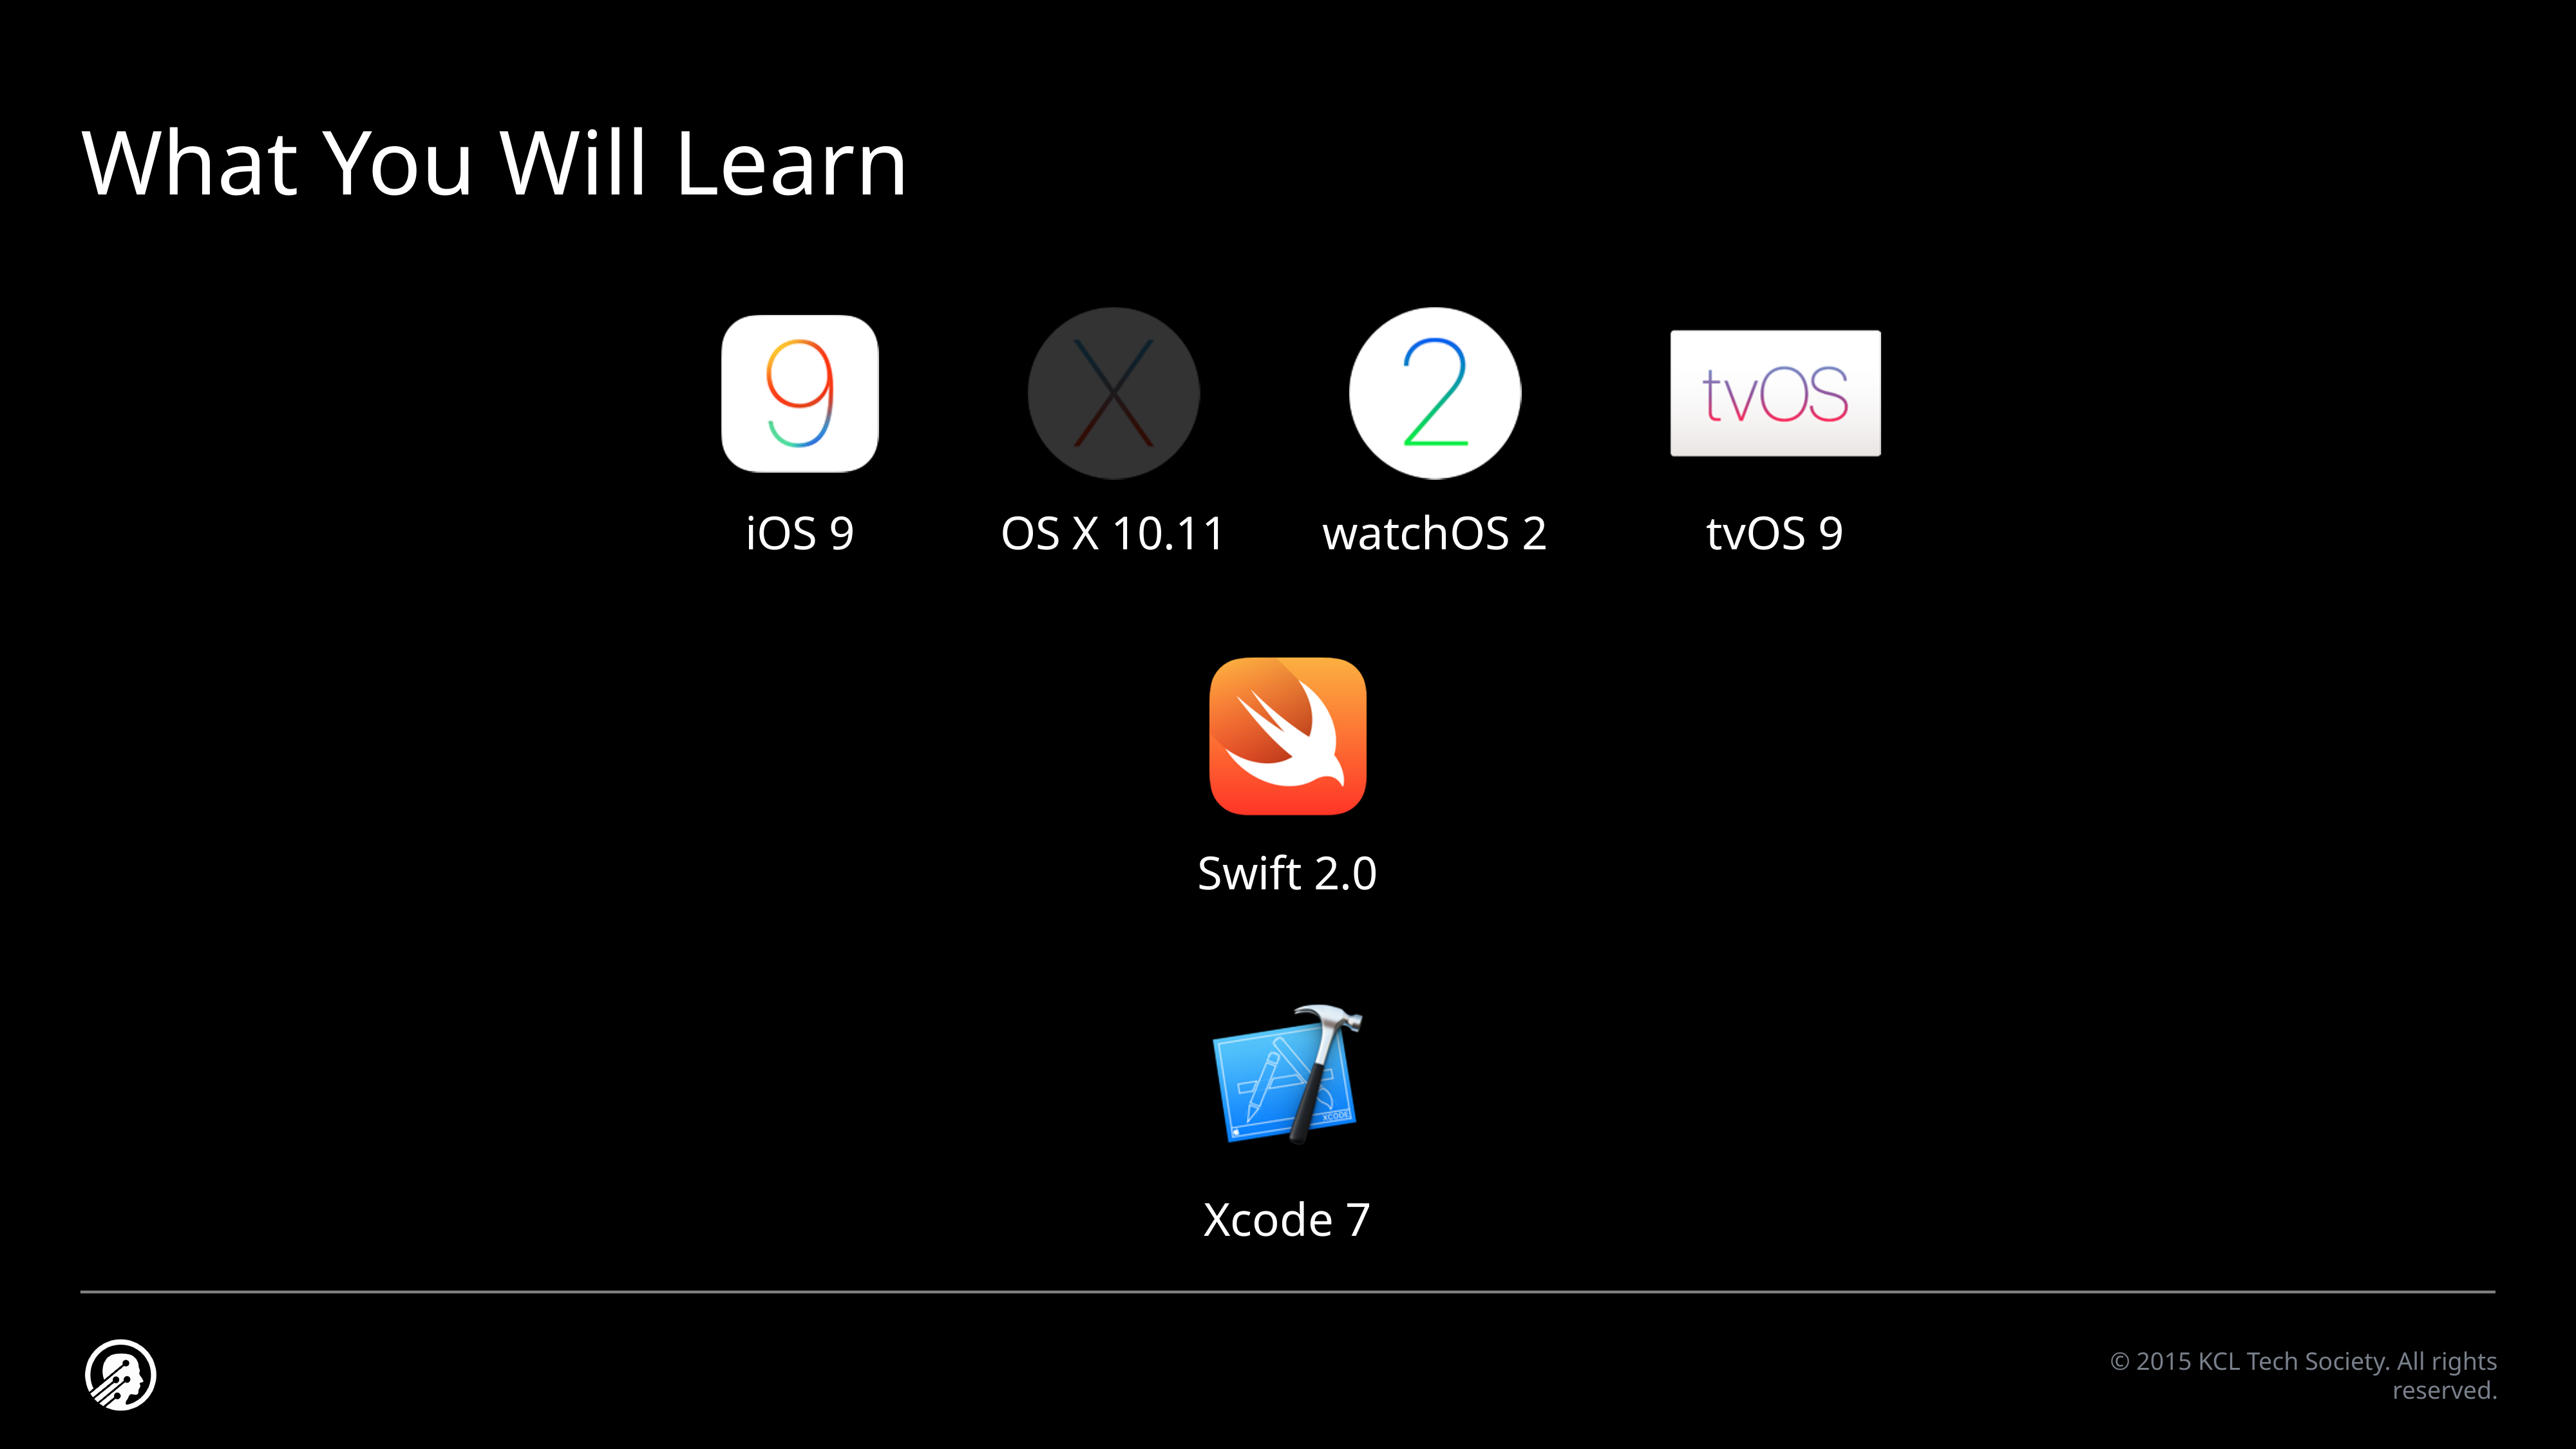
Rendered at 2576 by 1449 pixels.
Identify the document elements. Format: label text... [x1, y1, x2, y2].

picture [721, 314, 879, 473]
title What You Will Learn [80, 80, 1636, 213]
text_box iOS 9 [639, 497, 961, 567]
text_box watchOS 2 [1275, 497, 1596, 567]
text_box tvOS 9 [1615, 497, 1937, 567]
text_box Xcode 7 [1128, 1183, 1448, 1253]
picture [1349, 307, 1522, 480]
picture [1209, 658, 1367, 815]
picture [1209, 998, 1367, 1155]
picture [80, 1334, 160, 1416]
text_box OS X 10.11 [954, 504, 1274, 559]
picture [1671, 289, 1881, 499]
text_box Swift 2.0 [1128, 836, 1448, 906]
picture [1028, 307, 1200, 480]
text_box © 2015 KCL Tech Society. All rights reserved. [2035, 1338, 2506, 1412]
